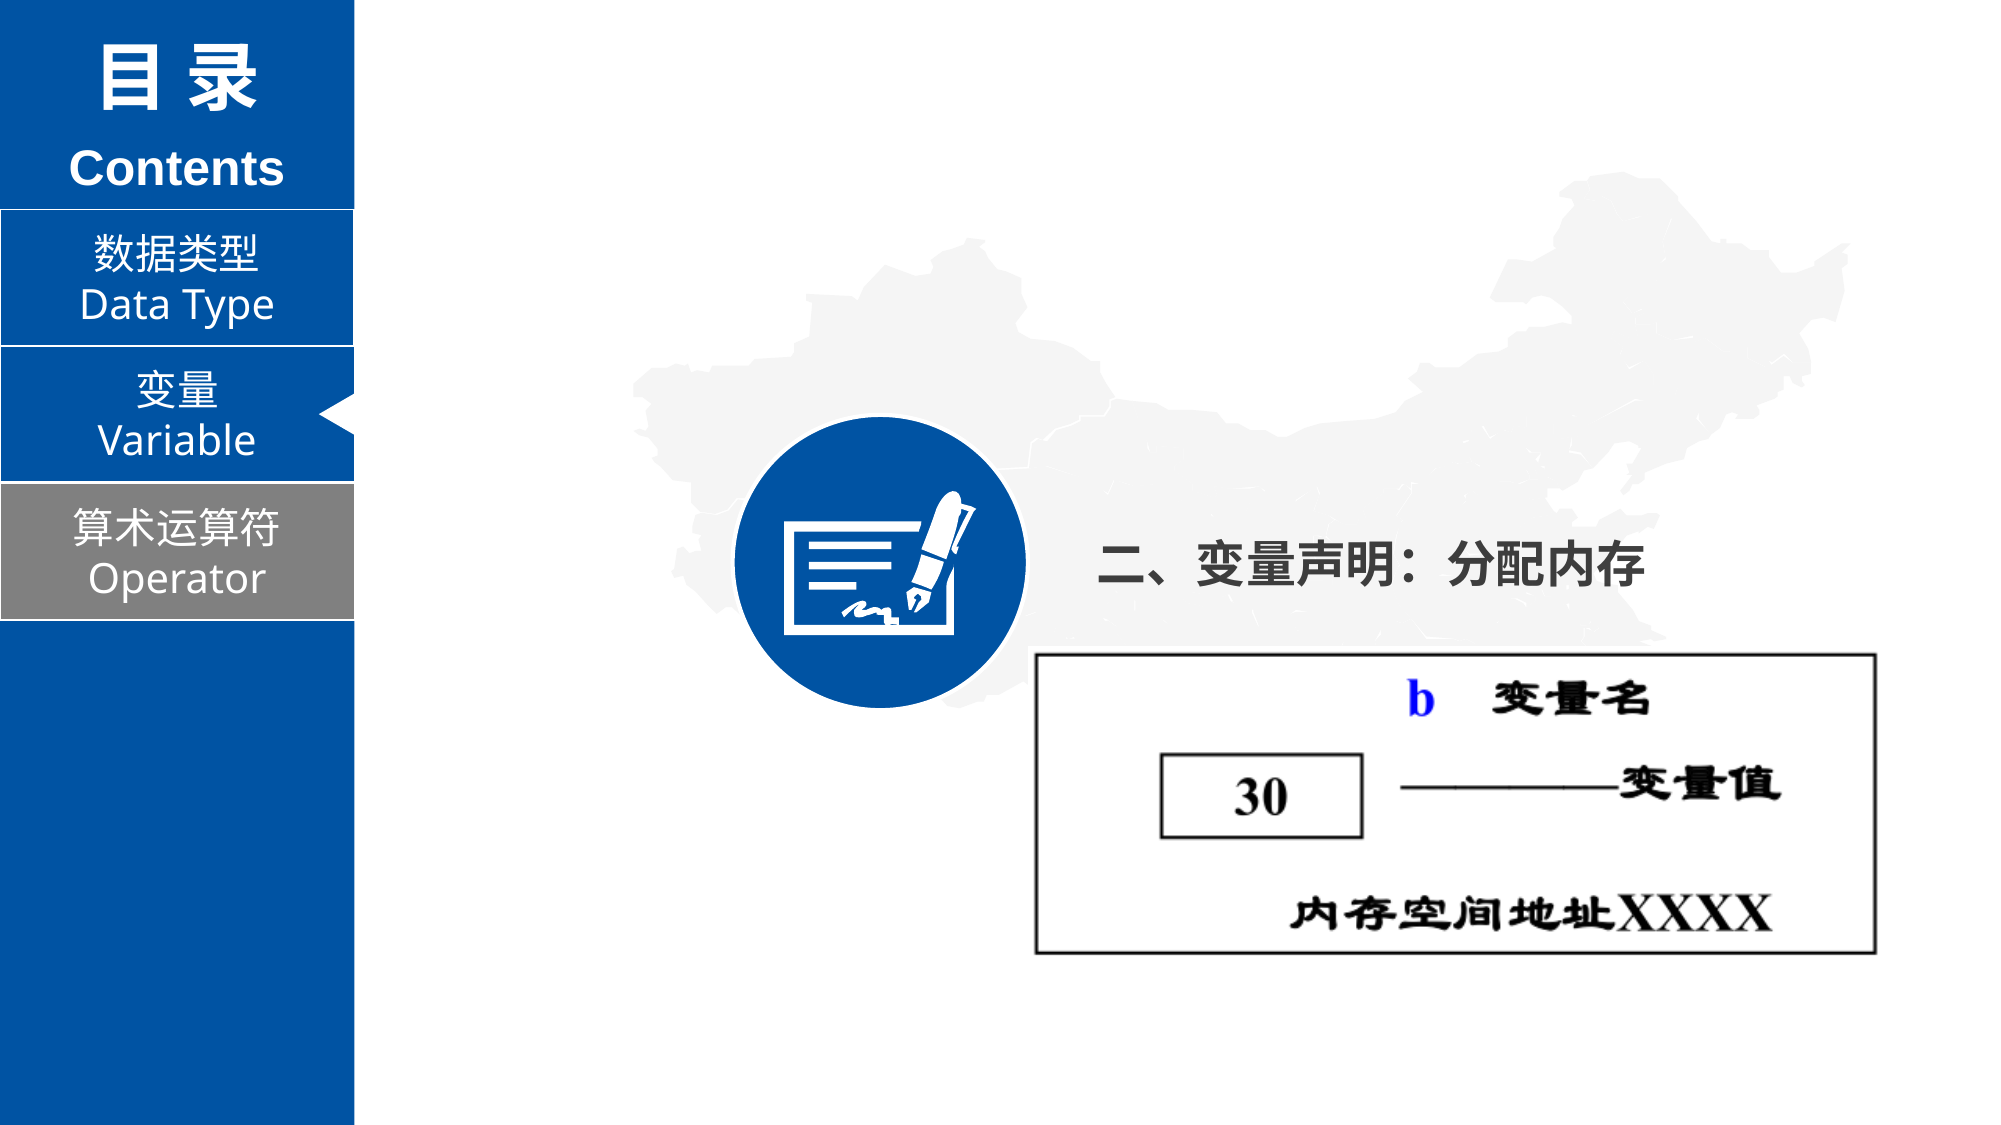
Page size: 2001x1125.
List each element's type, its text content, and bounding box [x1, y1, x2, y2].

text_box 二、变量声明：分配内存 [1081, 524, 1835, 600]
text_box [0, 0, 355, 209]
text_box 算术运算符 Operator [0, 483, 355, 621]
text_box 变量 Variable [0, 345, 355, 483]
text_box [0, 621, 355, 1125]
text_box [316, 391, 356, 437]
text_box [732, 414, 1028, 711]
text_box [17, 21, 337, 204]
text_box 数据类型 Data Type [0, 209, 355, 345]
picture [1028, 646, 1887, 963]
